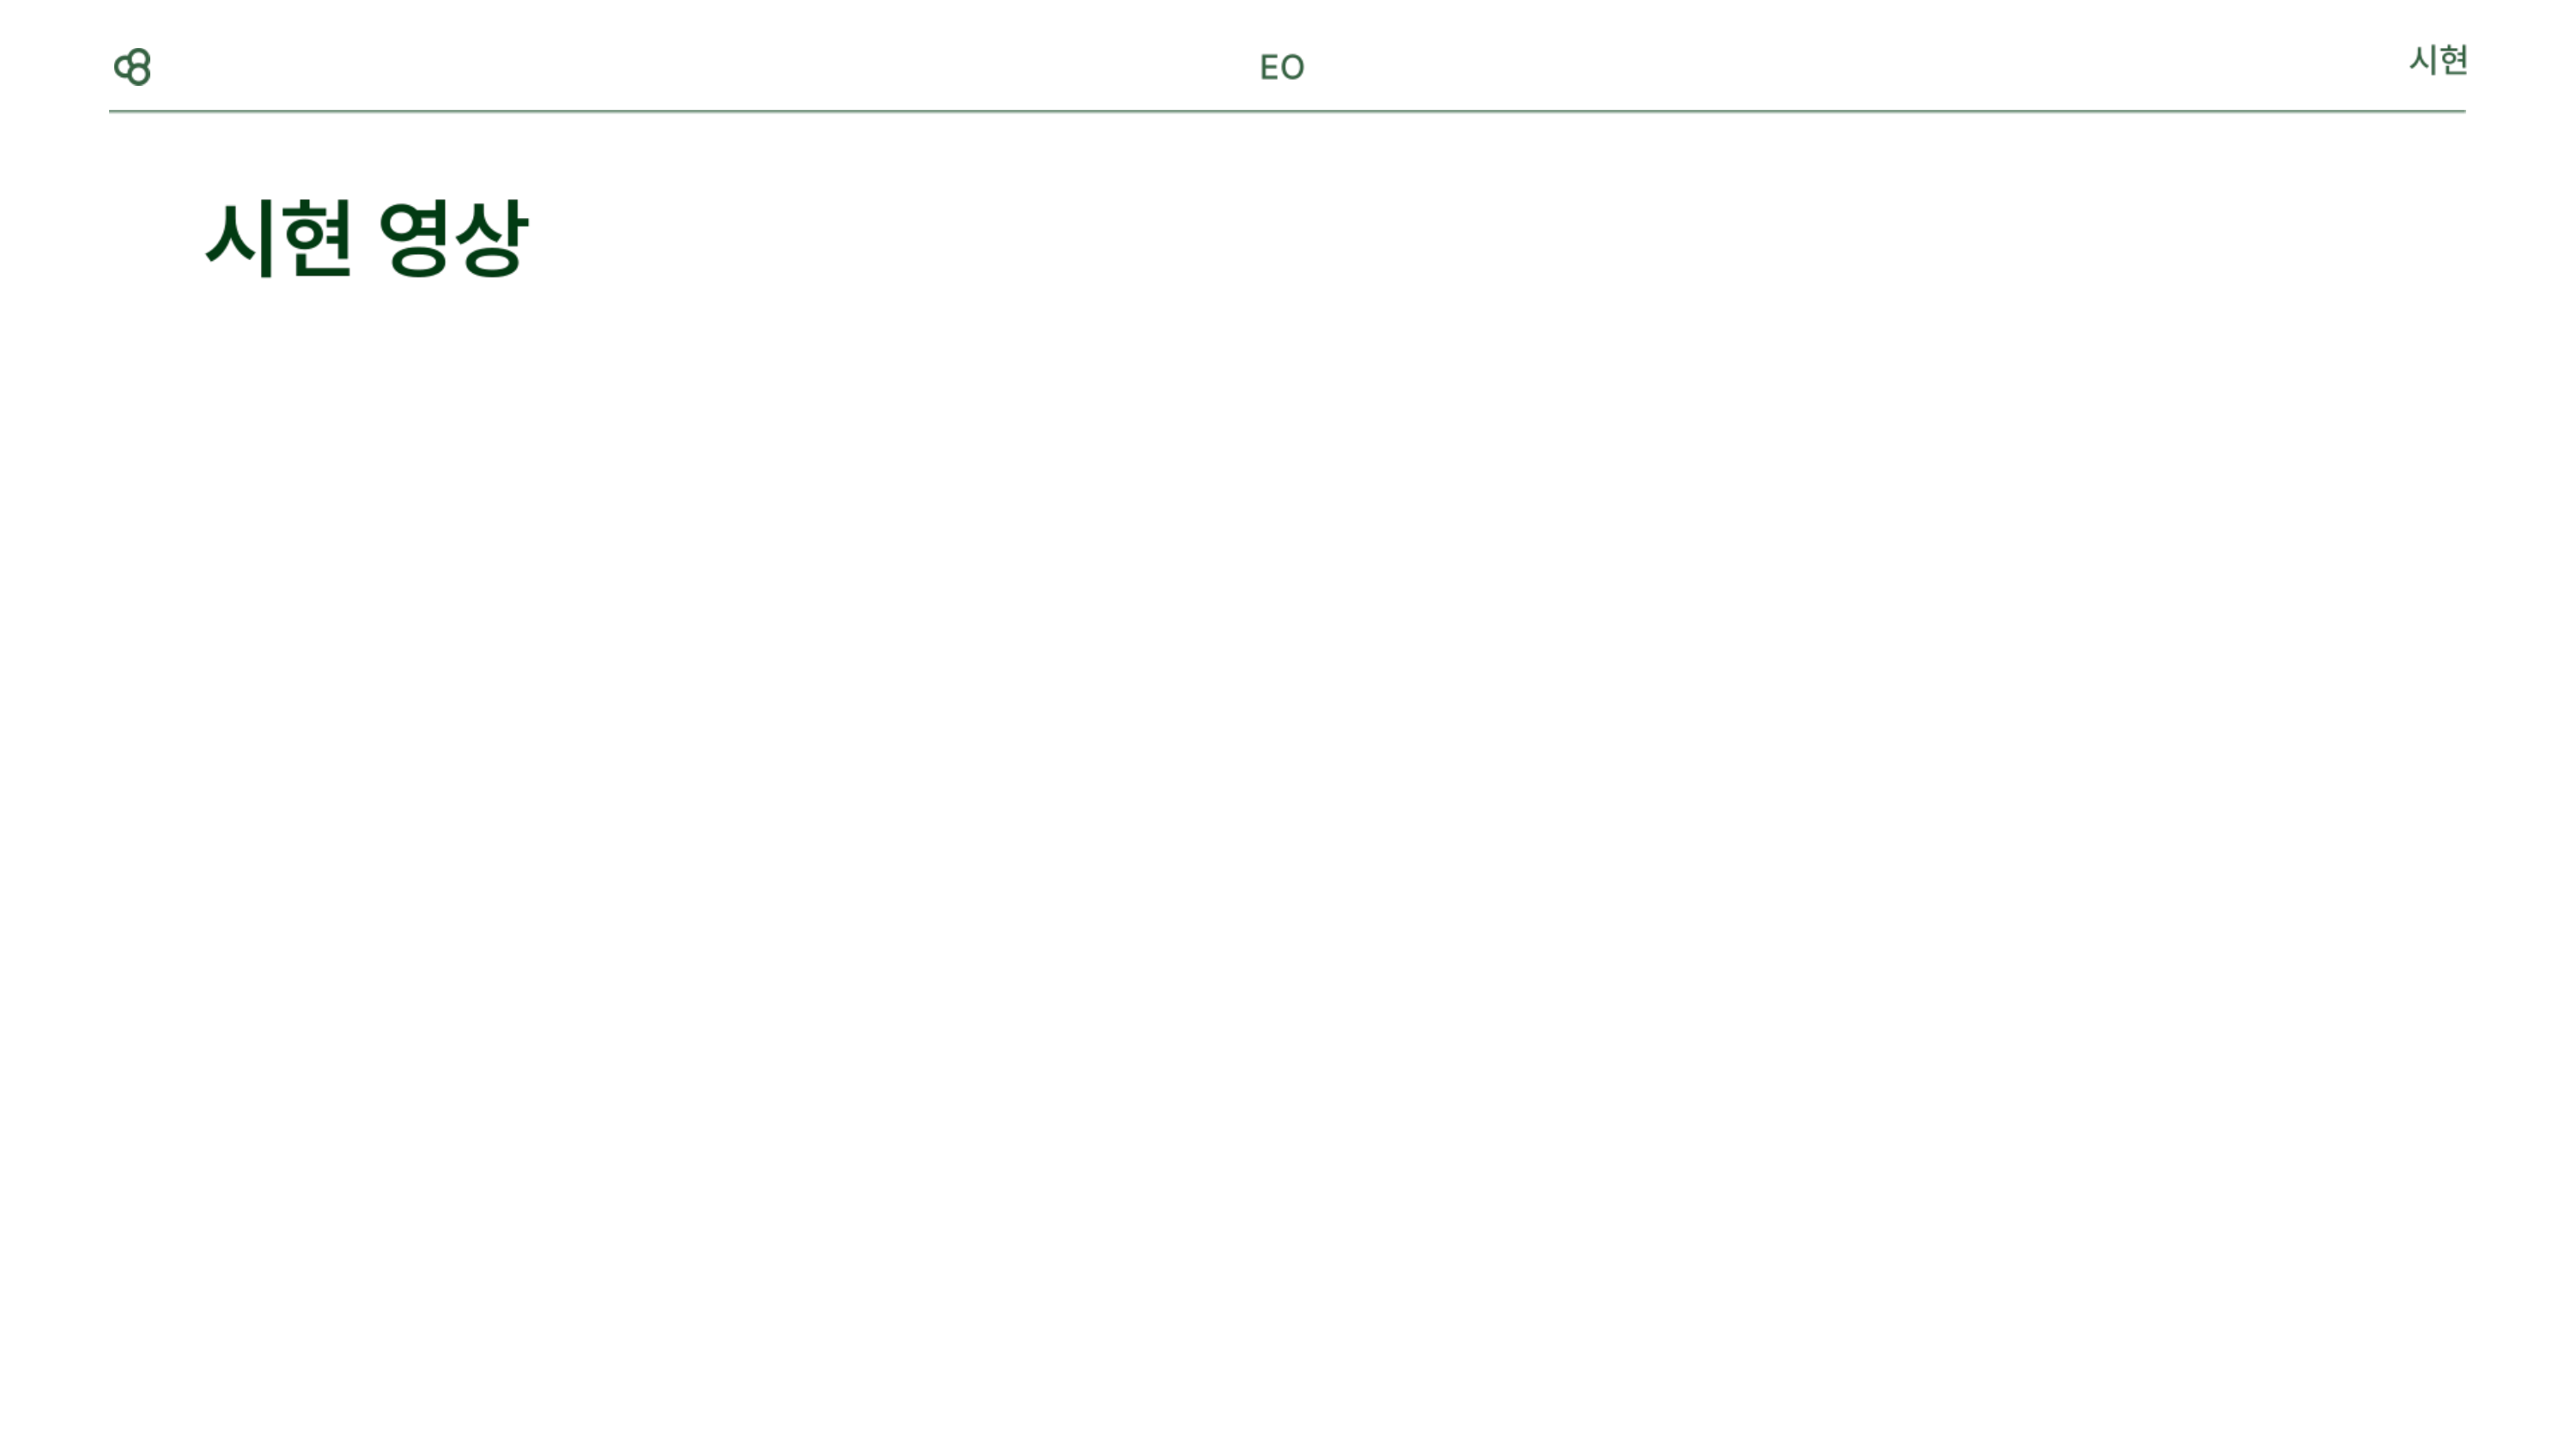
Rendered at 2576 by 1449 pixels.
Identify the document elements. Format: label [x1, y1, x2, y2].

picture [177, 150, 611, 504]
picture [114, 48, 150, 86]
picture [109, 19, 2498, 124]
